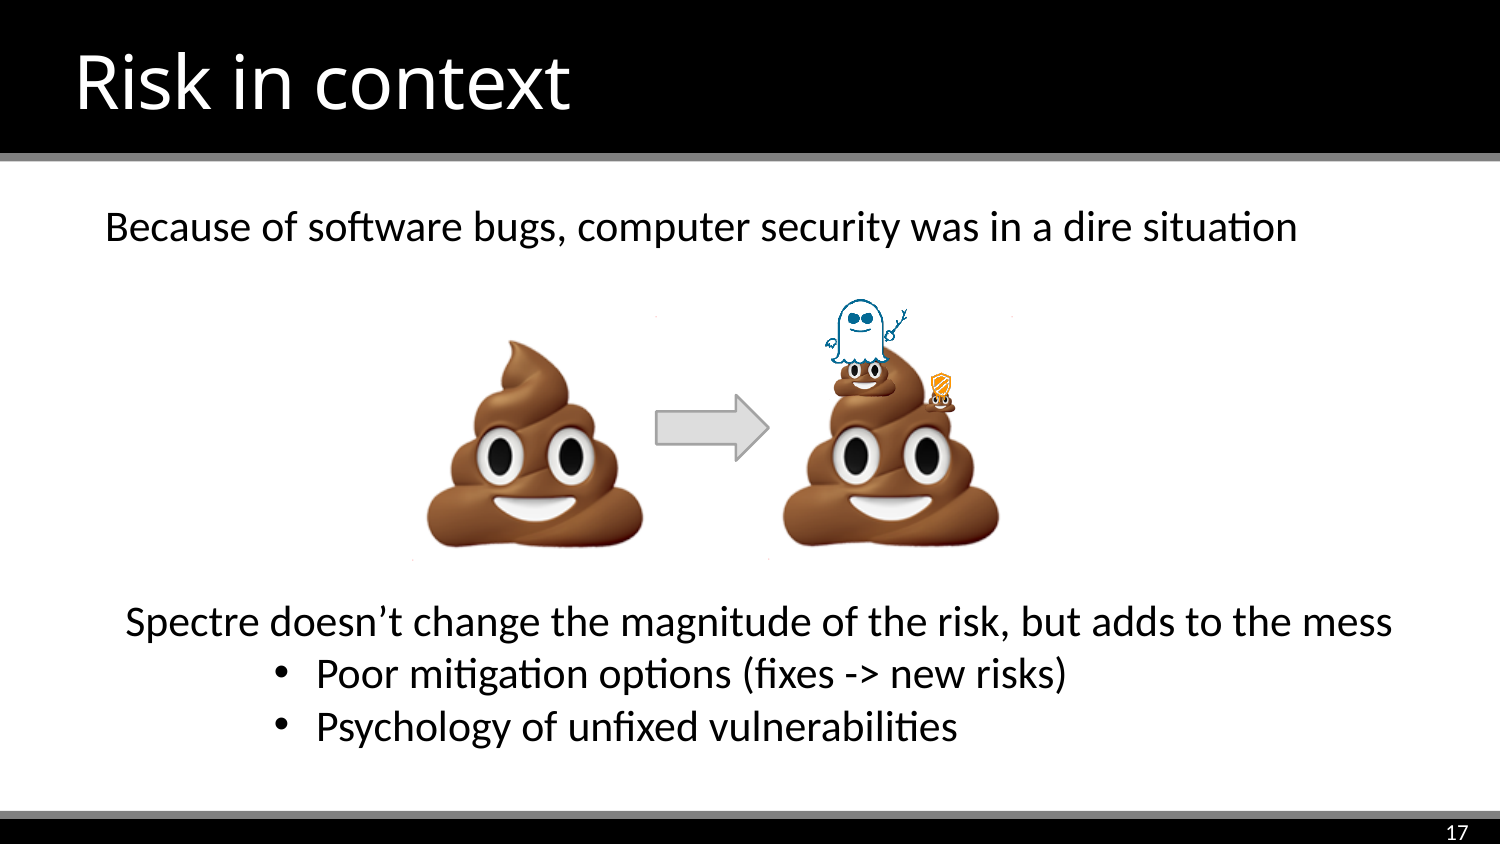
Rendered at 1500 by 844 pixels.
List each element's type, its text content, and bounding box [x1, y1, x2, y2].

text_box Because of software bugs, computer security was in a dire situation [93, 192, 1426, 257]
picture [837, 302, 884, 361]
text_box [664, 393, 765, 462]
picture [865, 298, 908, 333]
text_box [931, 372, 952, 405]
picture [768, 298, 1013, 561]
picture [411, 316, 657, 561]
text_box Spectre doesn’t change the magnitude of the risk, but adds to the mess Poor mitigation options (fixes -> new risks) Psychology of unfixed vulnerabilities [93, 586, 1426, 756]
title Risk in context [61, 34, 1448, 131]
